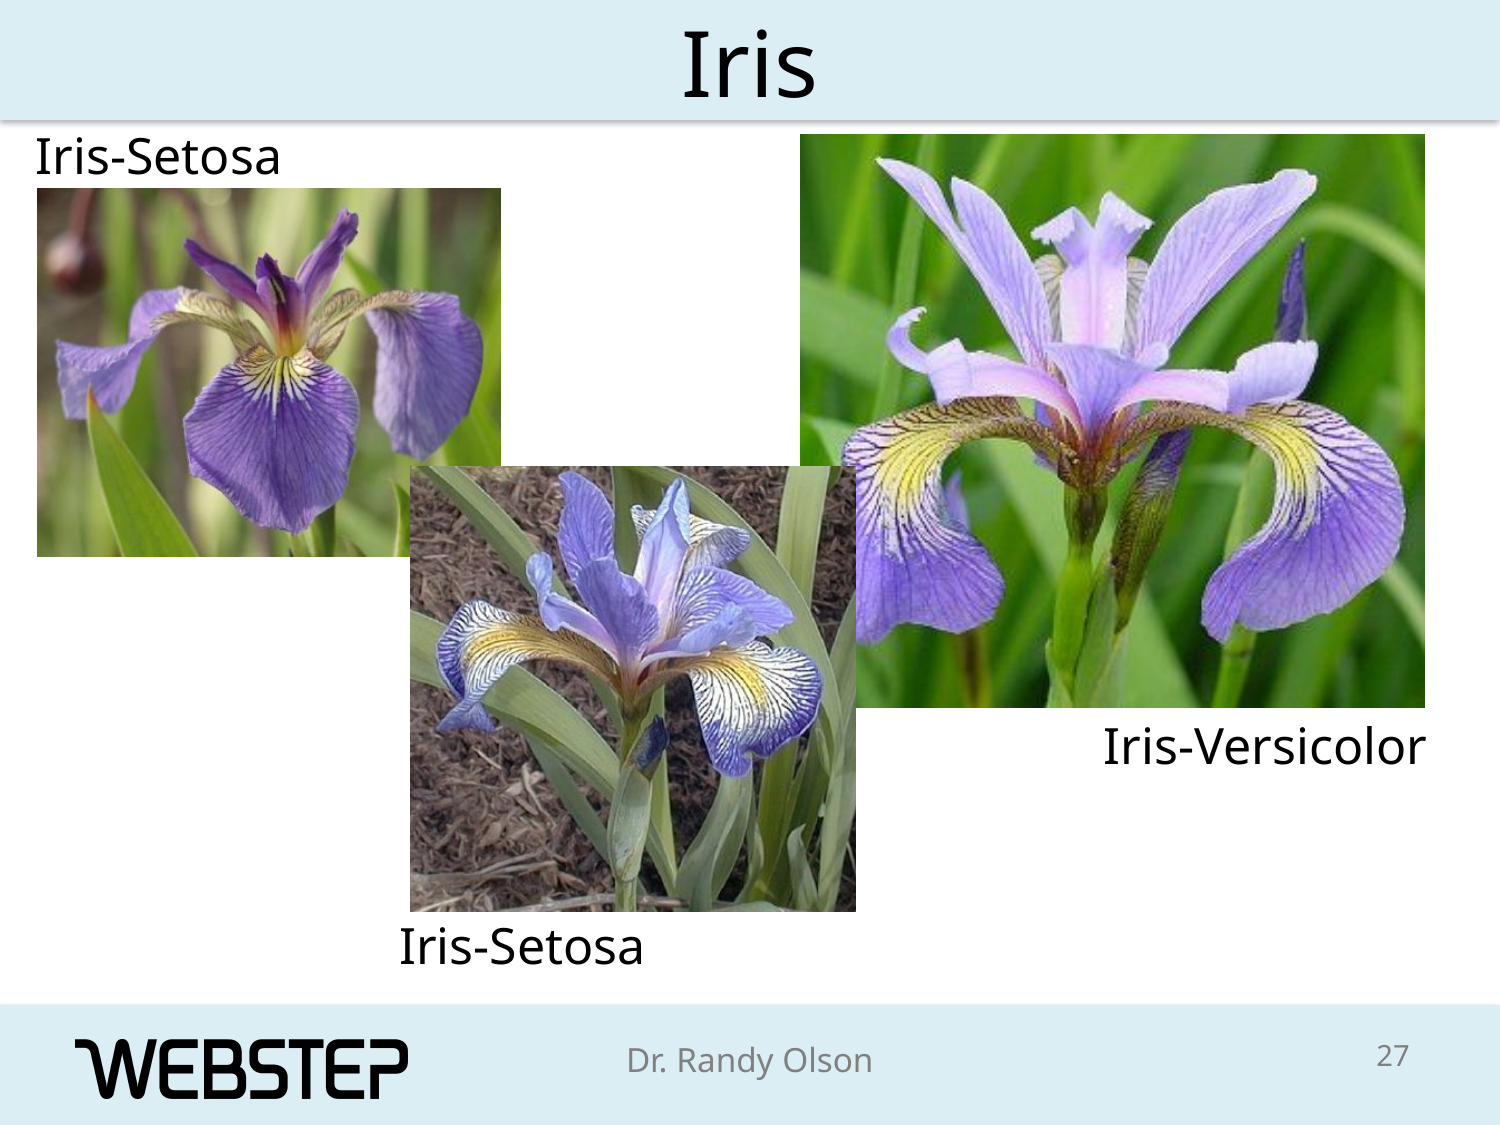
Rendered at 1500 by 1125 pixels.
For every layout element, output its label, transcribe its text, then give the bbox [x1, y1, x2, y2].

title Iris [75, 0, 1425, 155]
text_box Iris-Setosa [317, 907, 728, 982]
text_box Iris-Versicolor [1060, 707, 1471, 783]
picture [75, 1039, 408, 1099]
slide_number 27 [1310, 1026, 1425, 1088]
picture [36, 134, 1426, 912]
text_box Iris-Setosa [0, 116, 365, 192]
